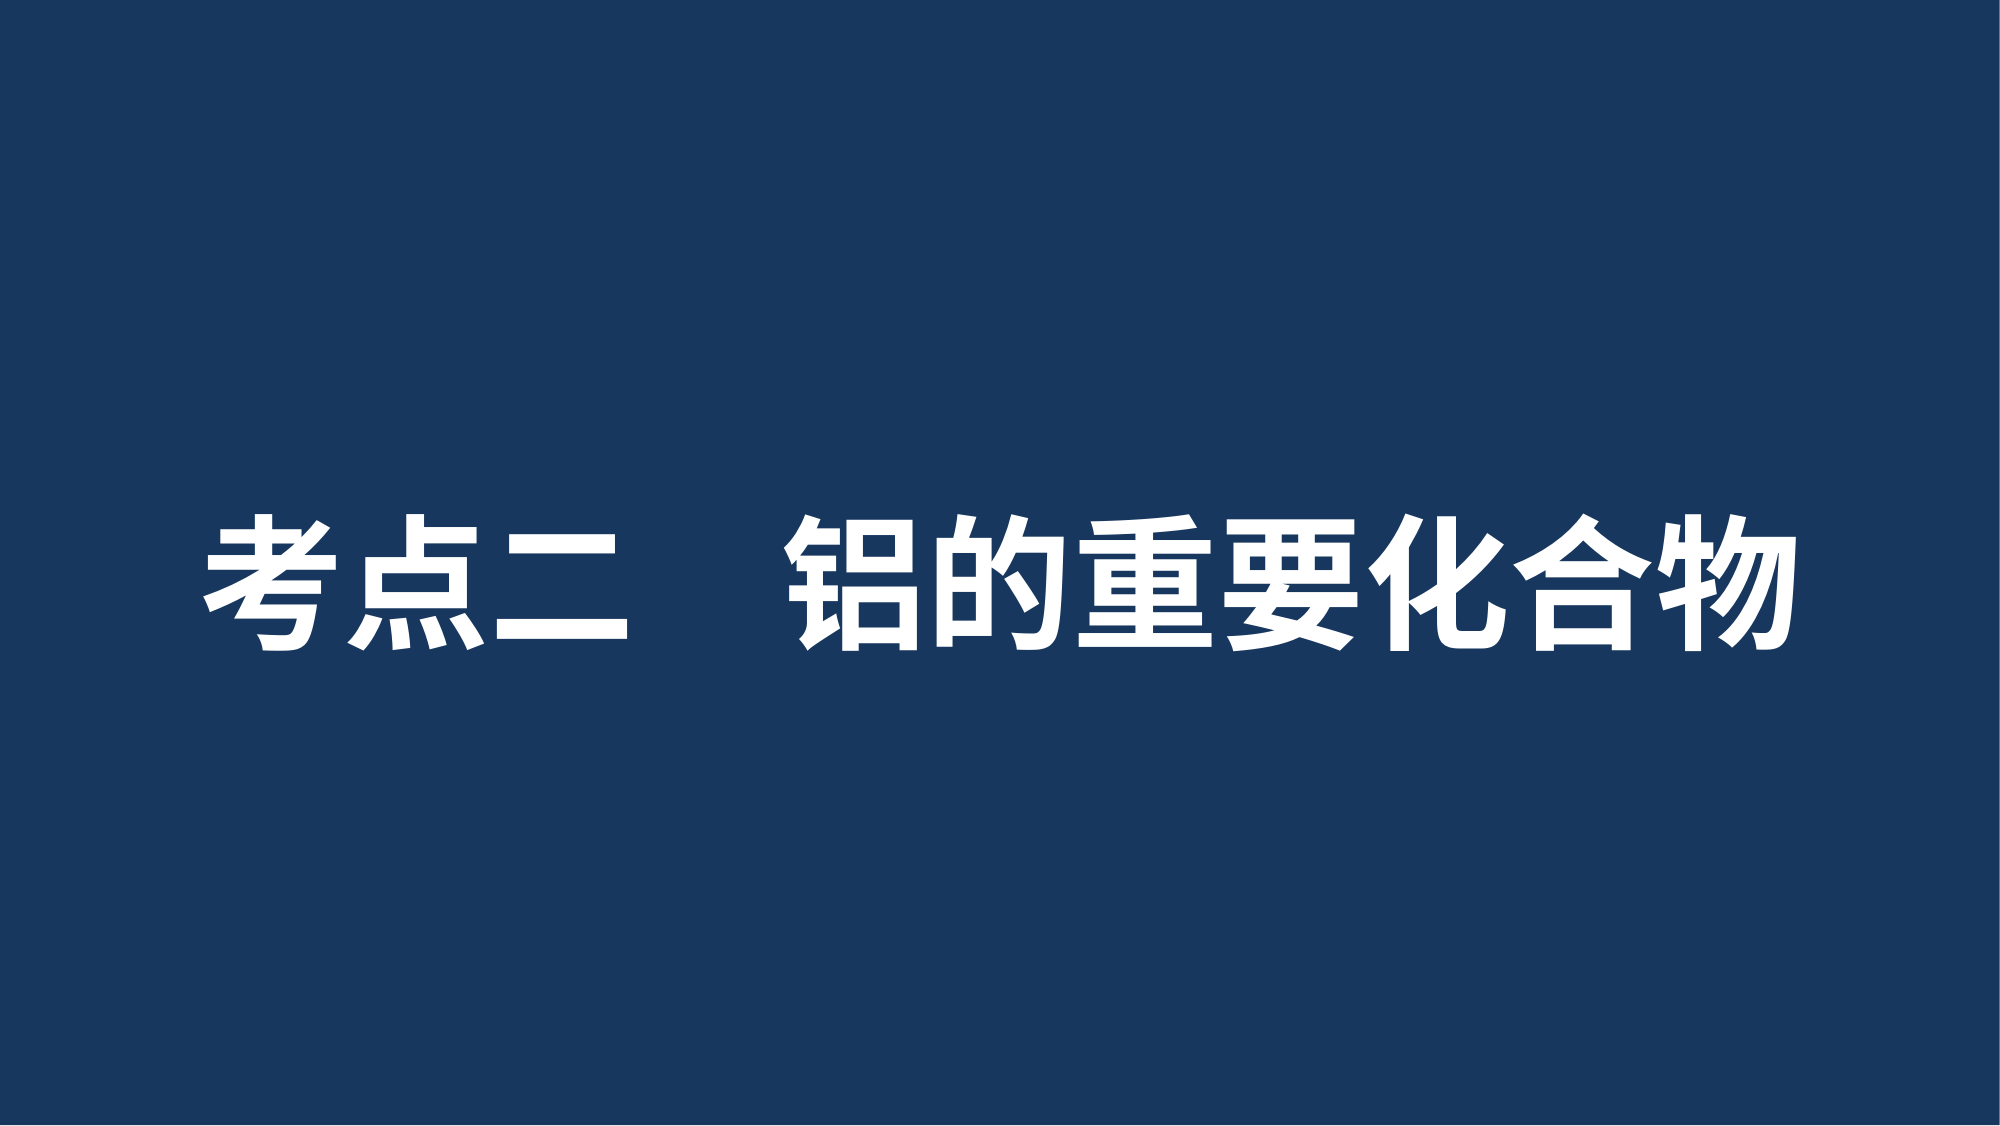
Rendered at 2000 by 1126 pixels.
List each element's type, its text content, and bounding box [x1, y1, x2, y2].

text_box 考点二 铝的重要化合物 [183, 450, 1817, 675]
